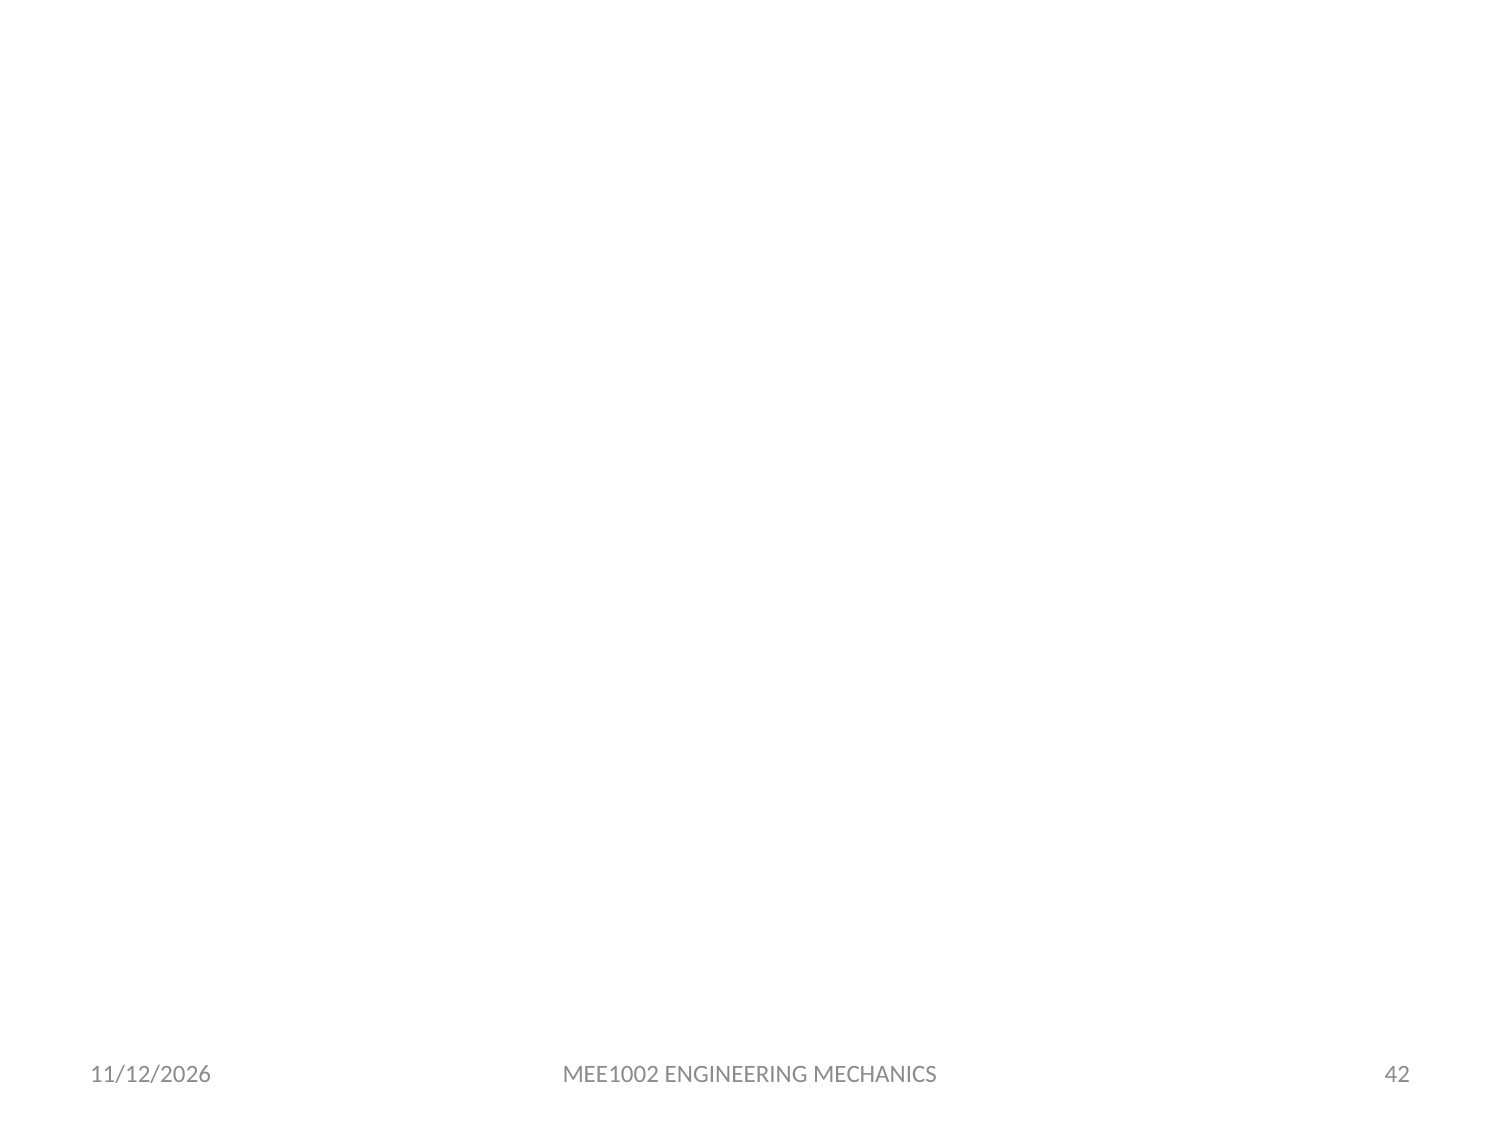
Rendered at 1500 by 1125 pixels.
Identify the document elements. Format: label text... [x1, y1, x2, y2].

footer MEE1002 ENGINEERING MECHANICS [512, 1042, 988, 1103]
slide_number 16-Jun-22 [75, 1042, 425, 1103]
slide_number 42 [1074, 1042, 1425, 1103]
